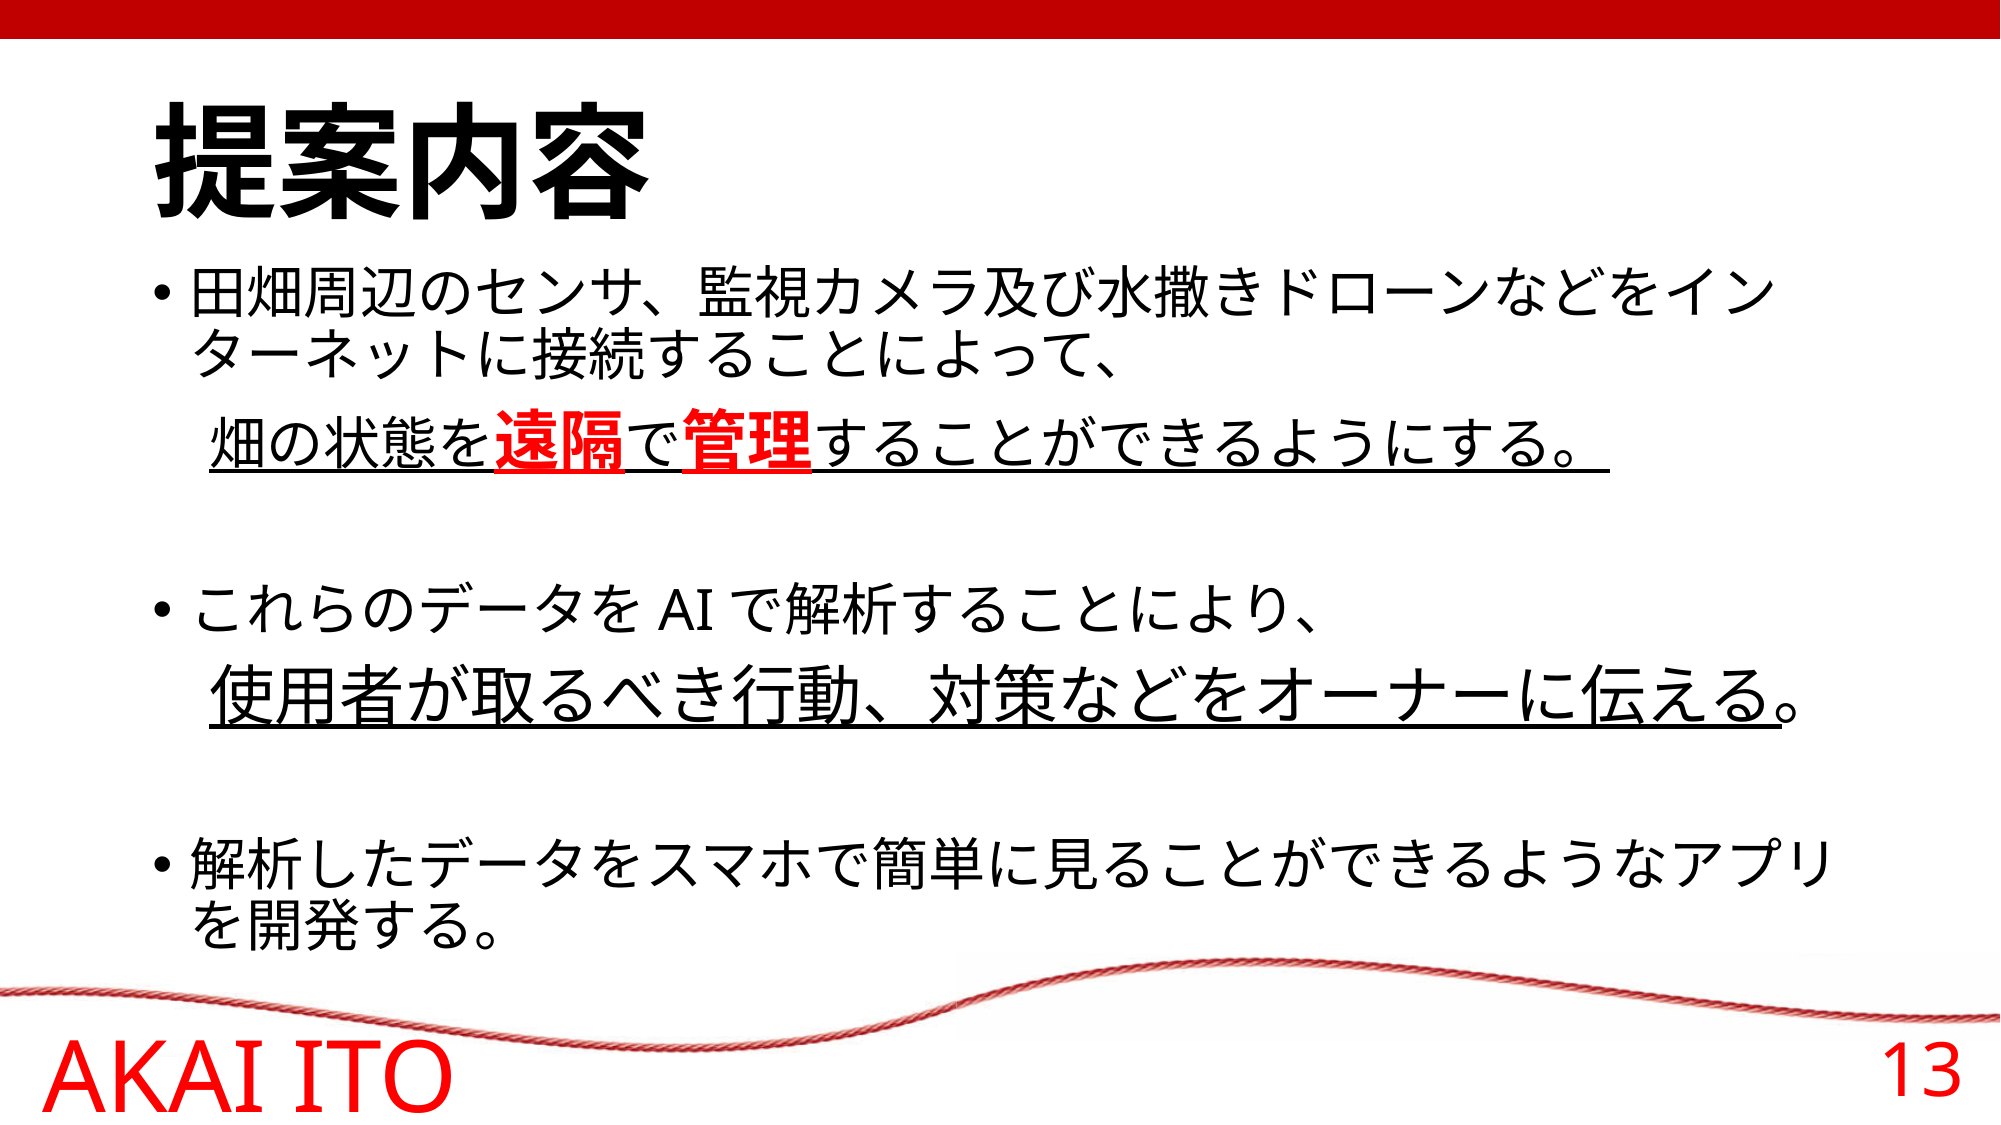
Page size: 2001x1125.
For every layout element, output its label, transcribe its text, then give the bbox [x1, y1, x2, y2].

picture [957, 954, 2000, 1041]
slide_number 13 [1529, 1042, 1980, 1103]
picture [0, 968, 957, 1057]
title 提案内容 [137, 59, 1863, 257]
list 田畑周辺のセンサ、監視カメラ及び水撒きドローンなどをインターネットに接続することによって、 畑の状態を遠隔で管理することができるようにする。 これらのデータをAIで解析することにより、 使用者が取るべき行動、対策などをオーナーに伝える。 解析したデータをスマホで簡単に見ることができるようなアプリを開発する。 [137, 257, 1863, 971]
footer AKAI ITO [20, 1042, 482, 1103]
